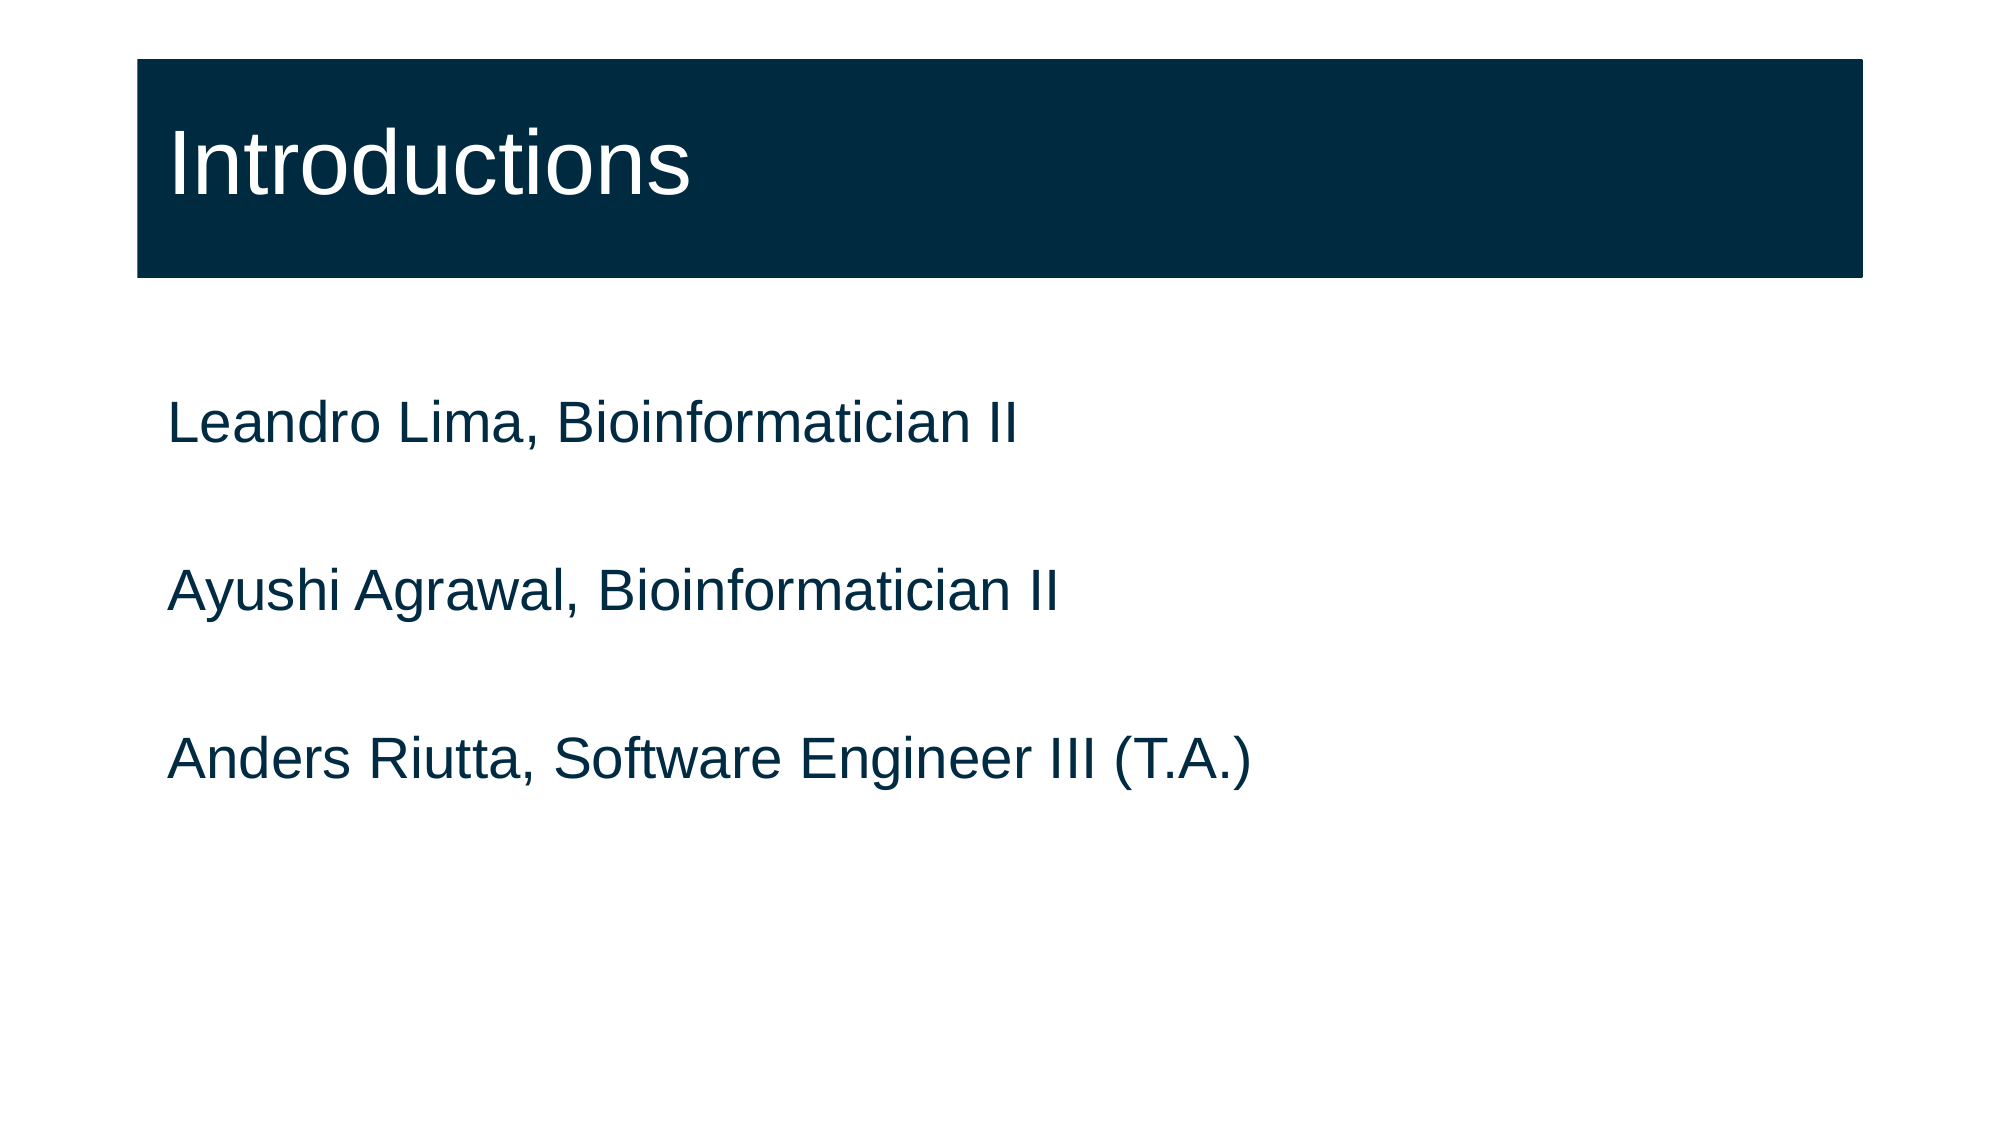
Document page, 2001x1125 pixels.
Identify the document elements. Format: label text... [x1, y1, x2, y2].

list Leandro Lima, Bioinformatician II Ayushi Agrawal, Bioinformatician II Anders Riutta, Software Engineer III (T.A.) [137, 392, 1863, 1031]
title Introductions [137, 59, 1863, 278]
